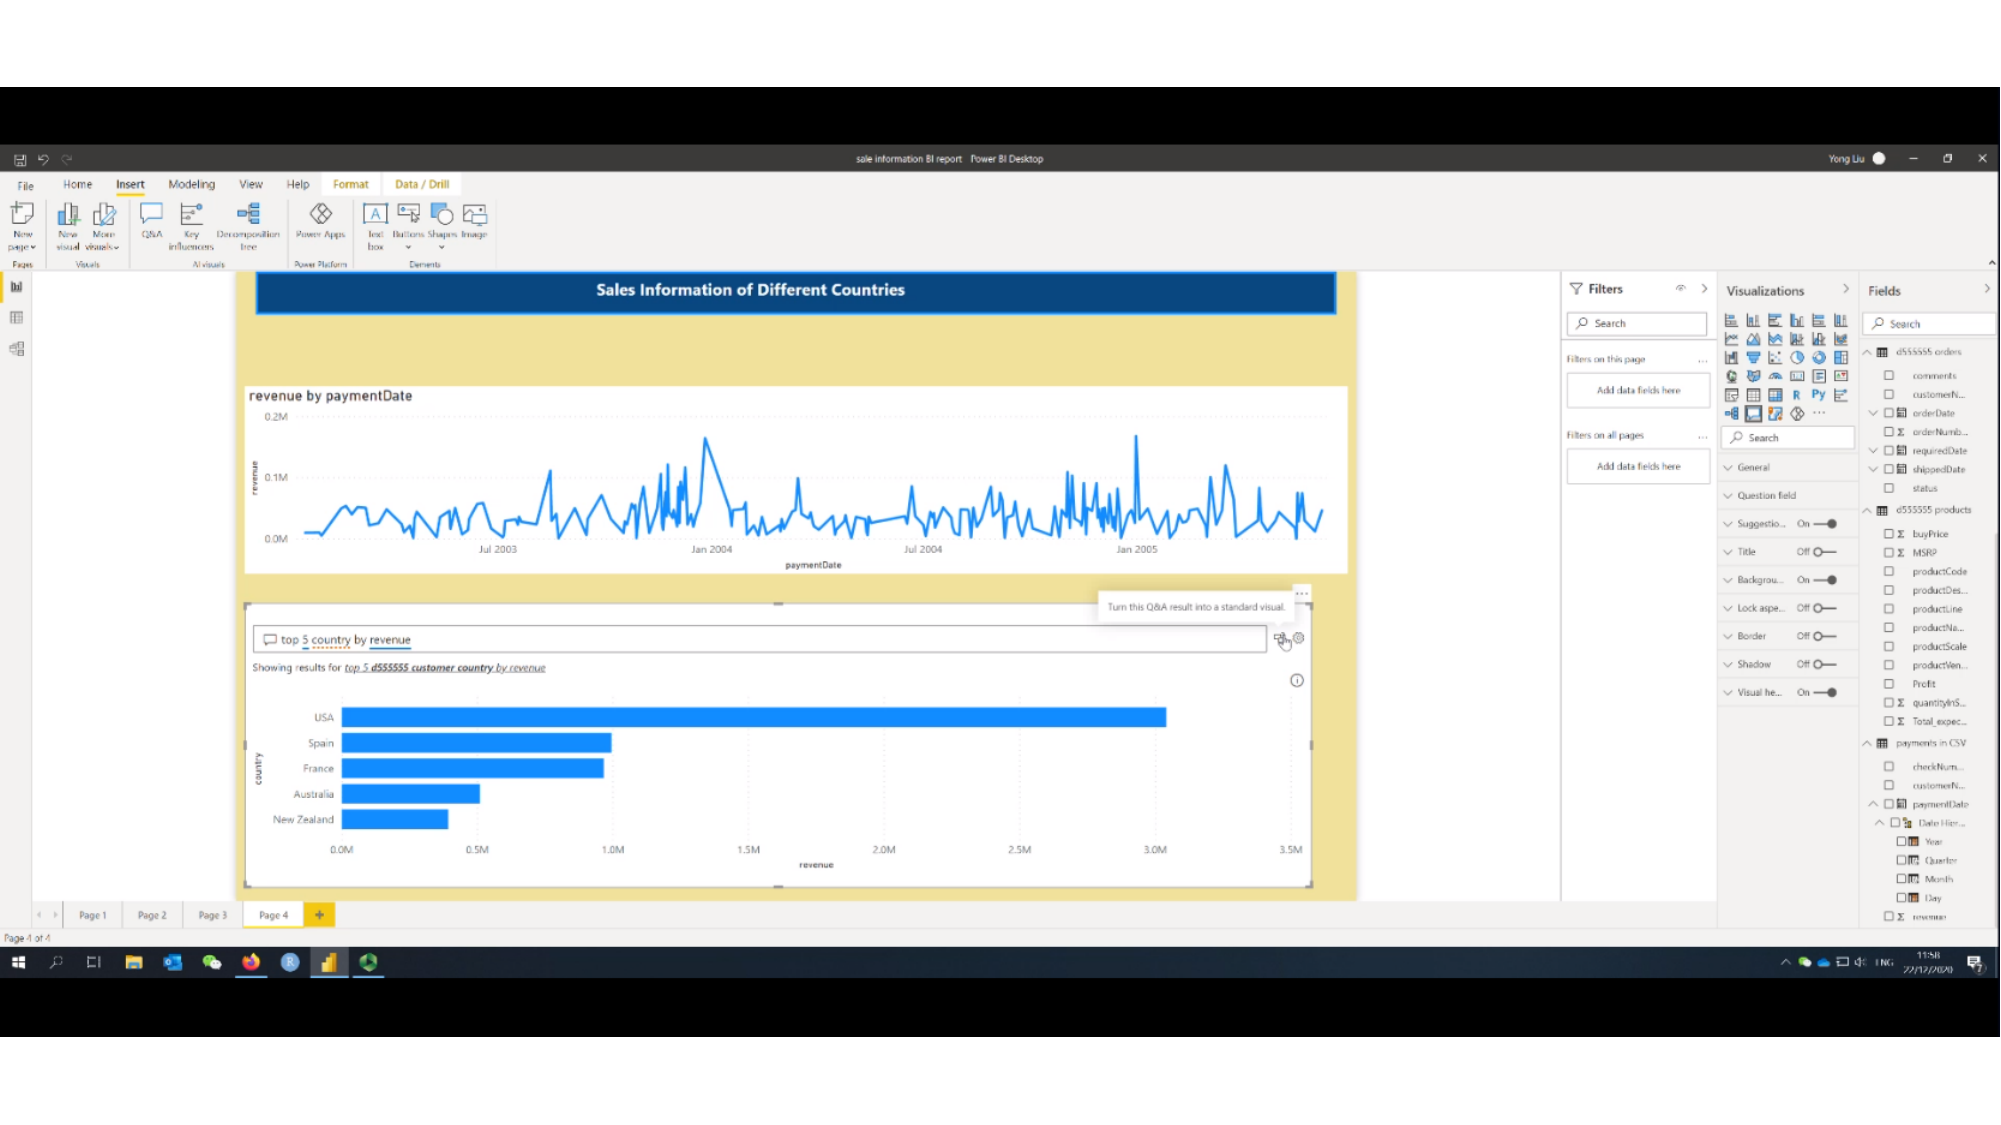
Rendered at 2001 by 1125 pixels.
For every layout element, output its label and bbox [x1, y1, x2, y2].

picture [0, 87, 2000, 1038]
